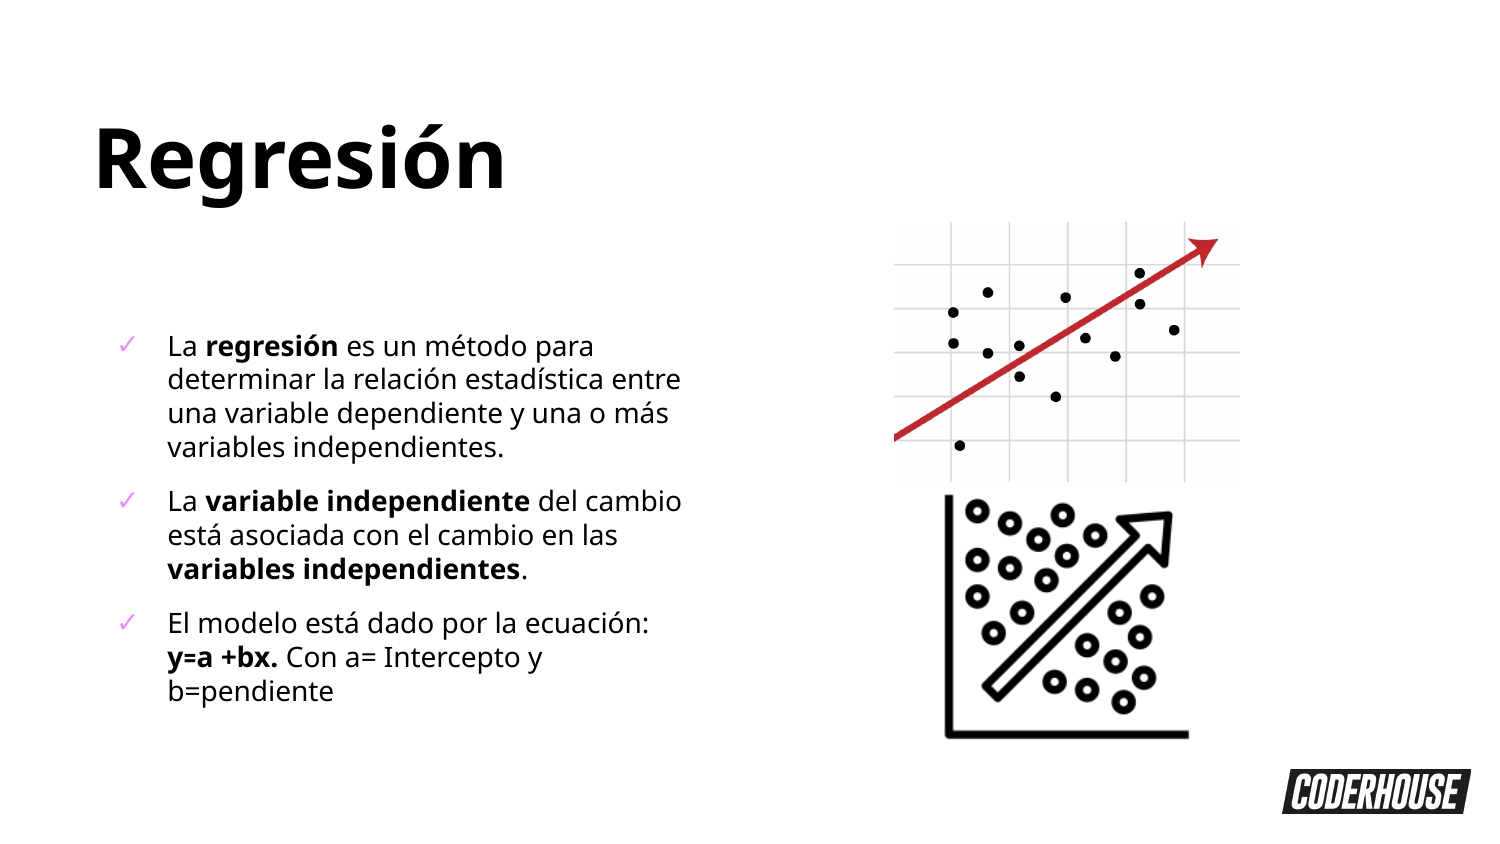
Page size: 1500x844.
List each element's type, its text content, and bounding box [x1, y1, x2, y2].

text_box Regresión [77, 101, 1414, 222]
text_box La regresión es un método para determinar la relación estadística entre una variable dependiente y una o más variables independientes. La variable independiente del cambio está asociada con el cambio en las variables independientes. El modelo está dado por la ecuación: y꞊a +bx. Con a= Intercepto y b=pendiente [77, 312, 707, 722]
picture [894, 222, 1240, 482]
picture [937, 487, 1197, 747]
picture [1281, 769, 1471, 814]
